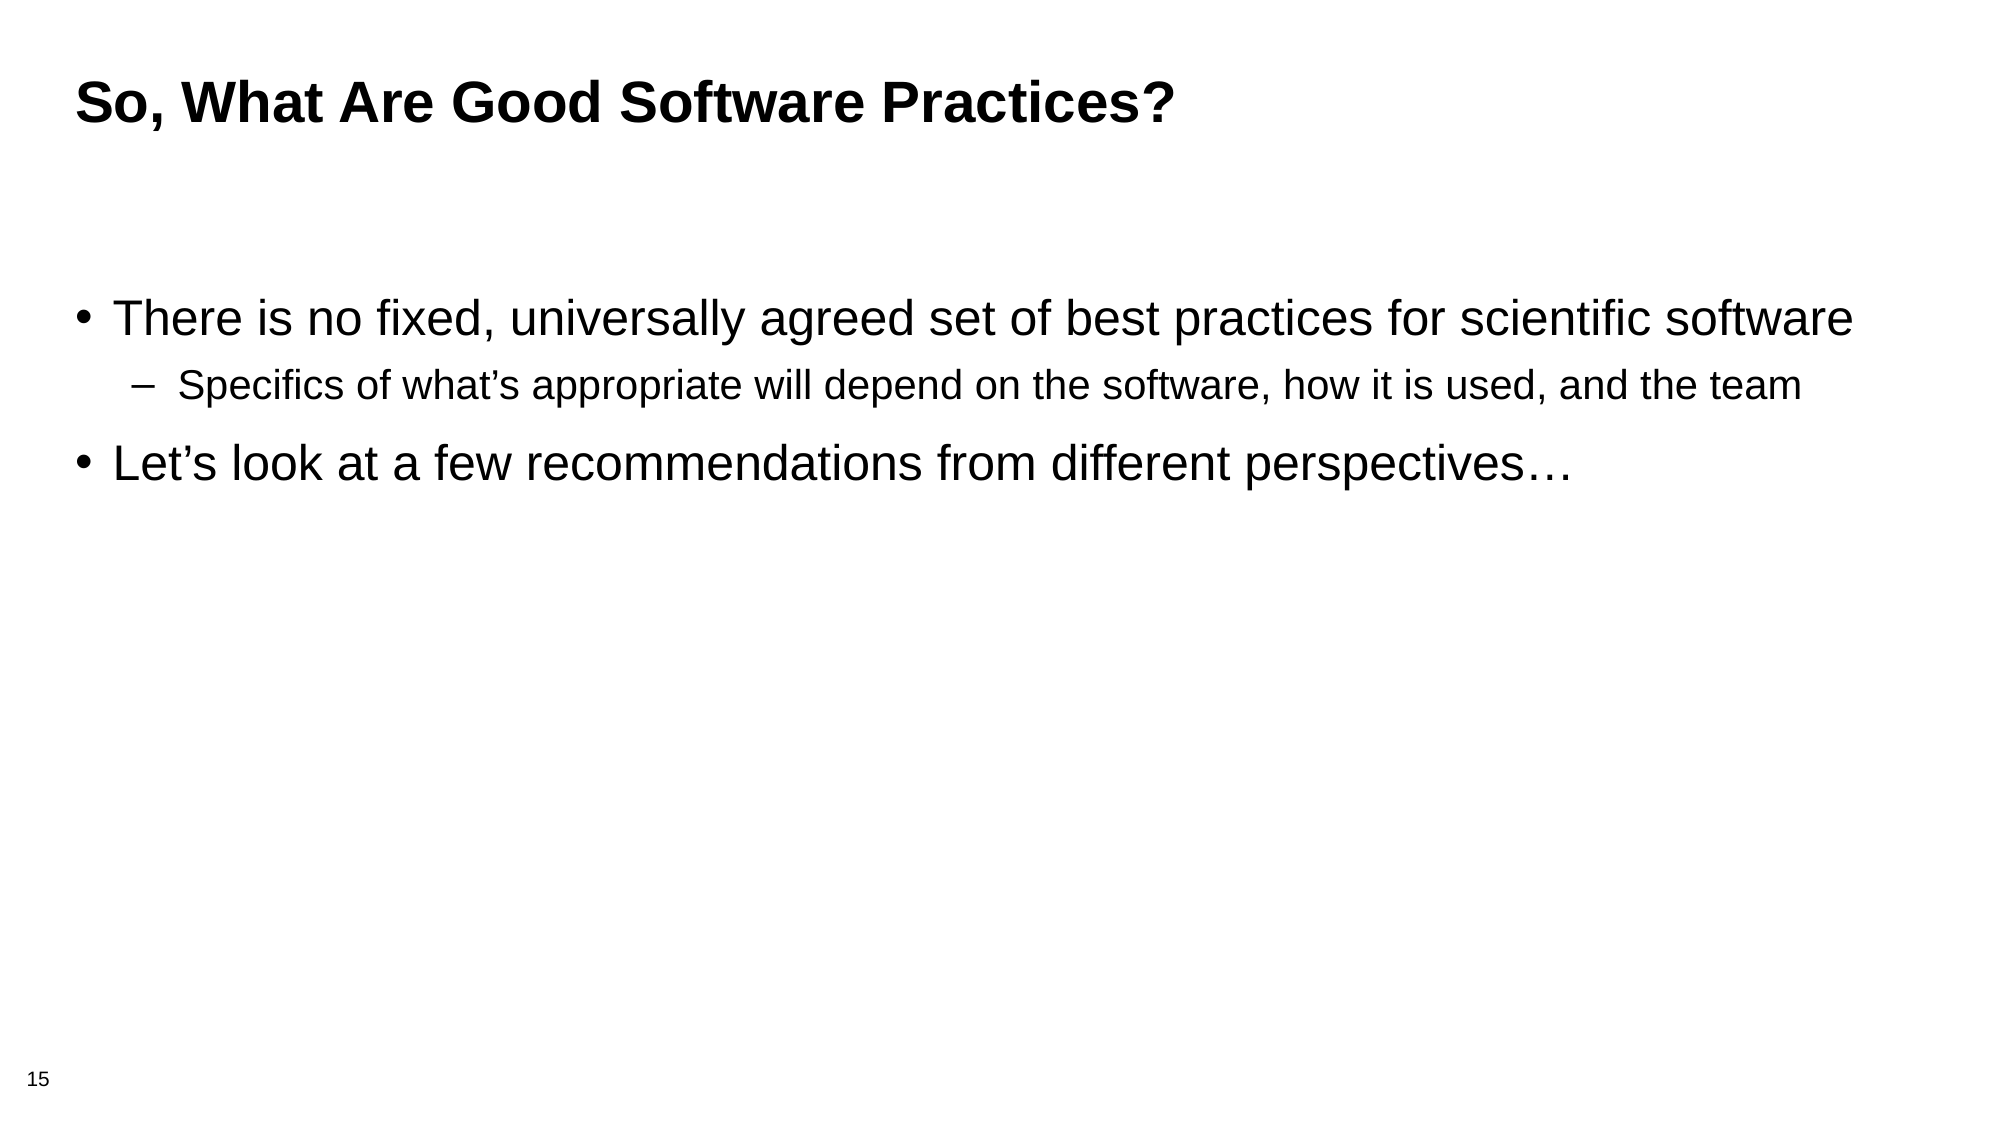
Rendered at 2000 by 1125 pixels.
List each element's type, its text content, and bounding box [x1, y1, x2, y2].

list There is no fixed, universally agreed set of best practices for scientific software Specifics of what’s appropriate will depend on the software, how it is used, and the team Let’s look at a few recommendations from different perspectives… [59, 284, 1926, 950]
title So, What Are Good Software Practices? [59, 67, 1926, 218]
